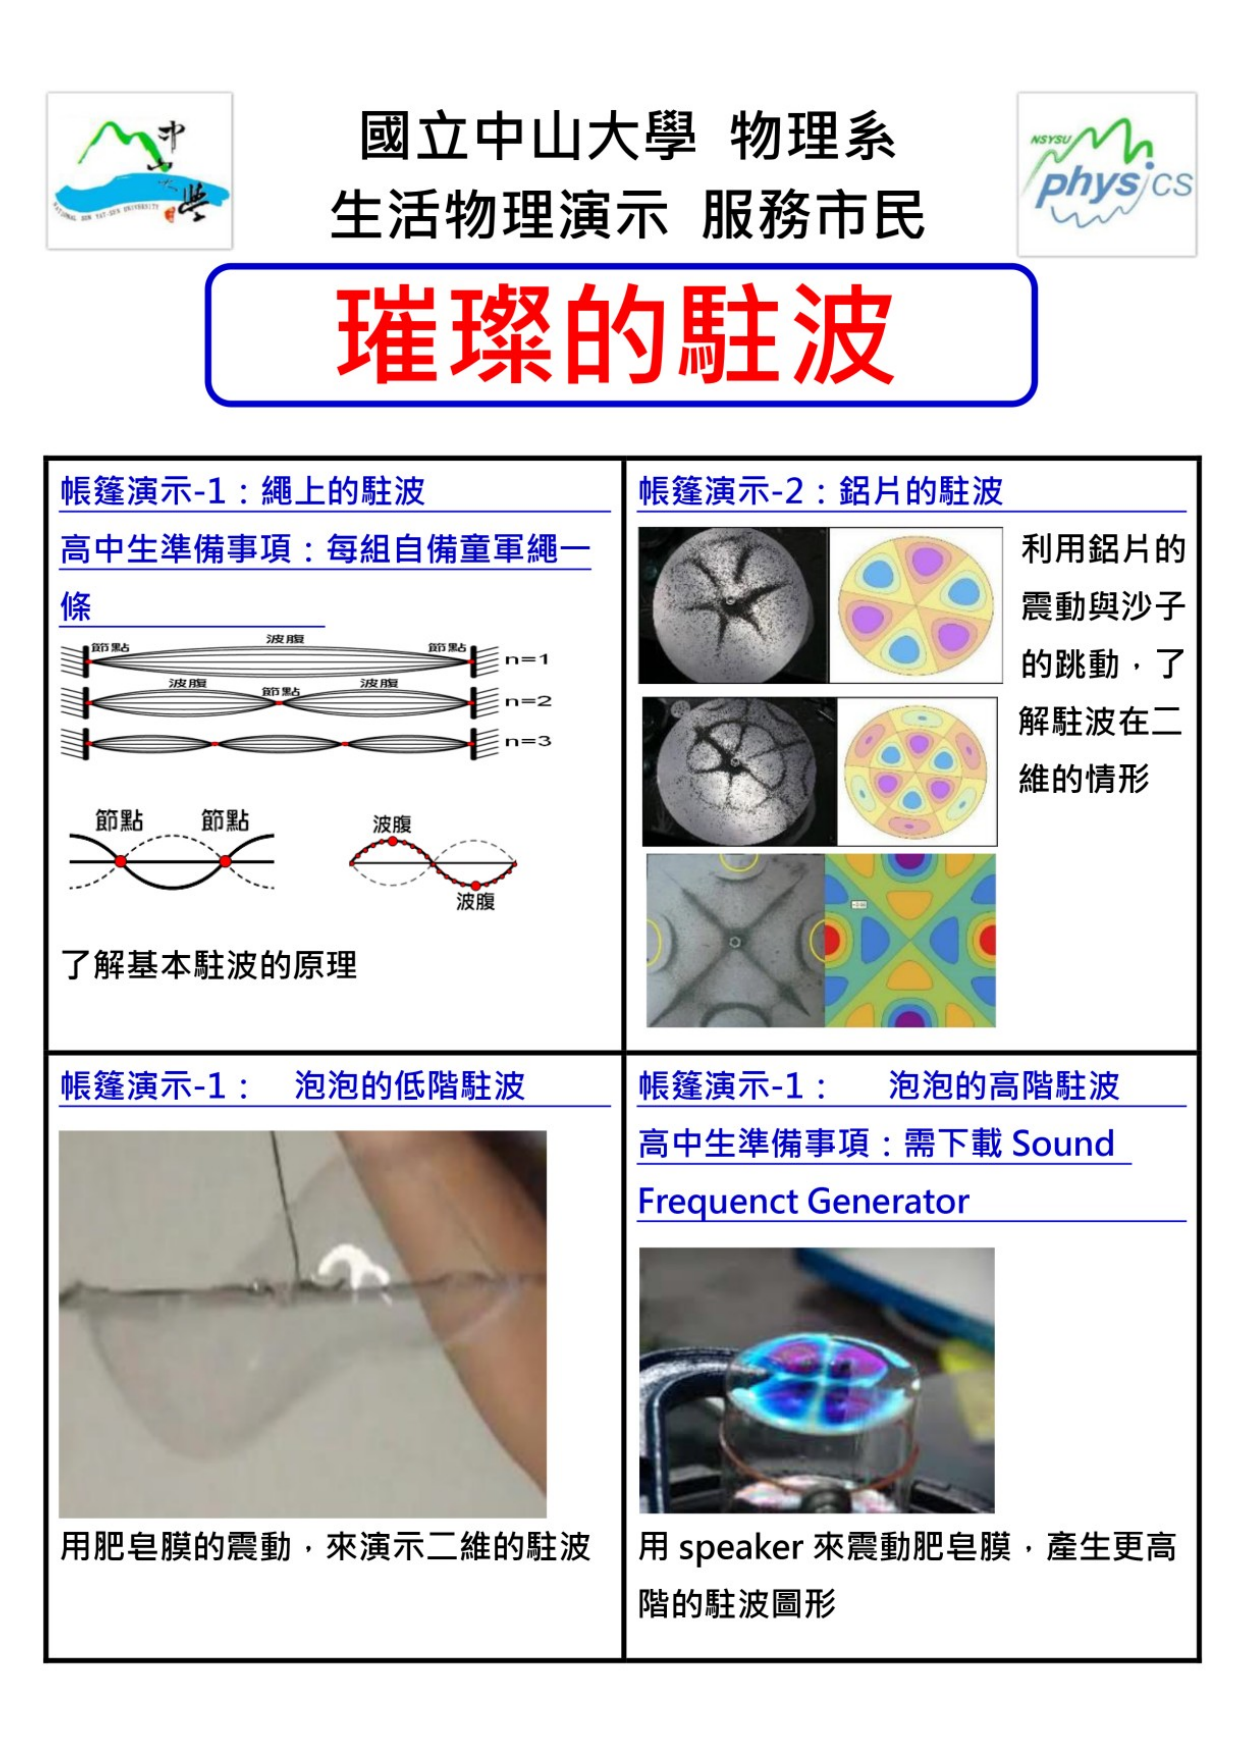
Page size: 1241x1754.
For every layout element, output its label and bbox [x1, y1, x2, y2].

text_box [0, 0, 1241, 1754]
